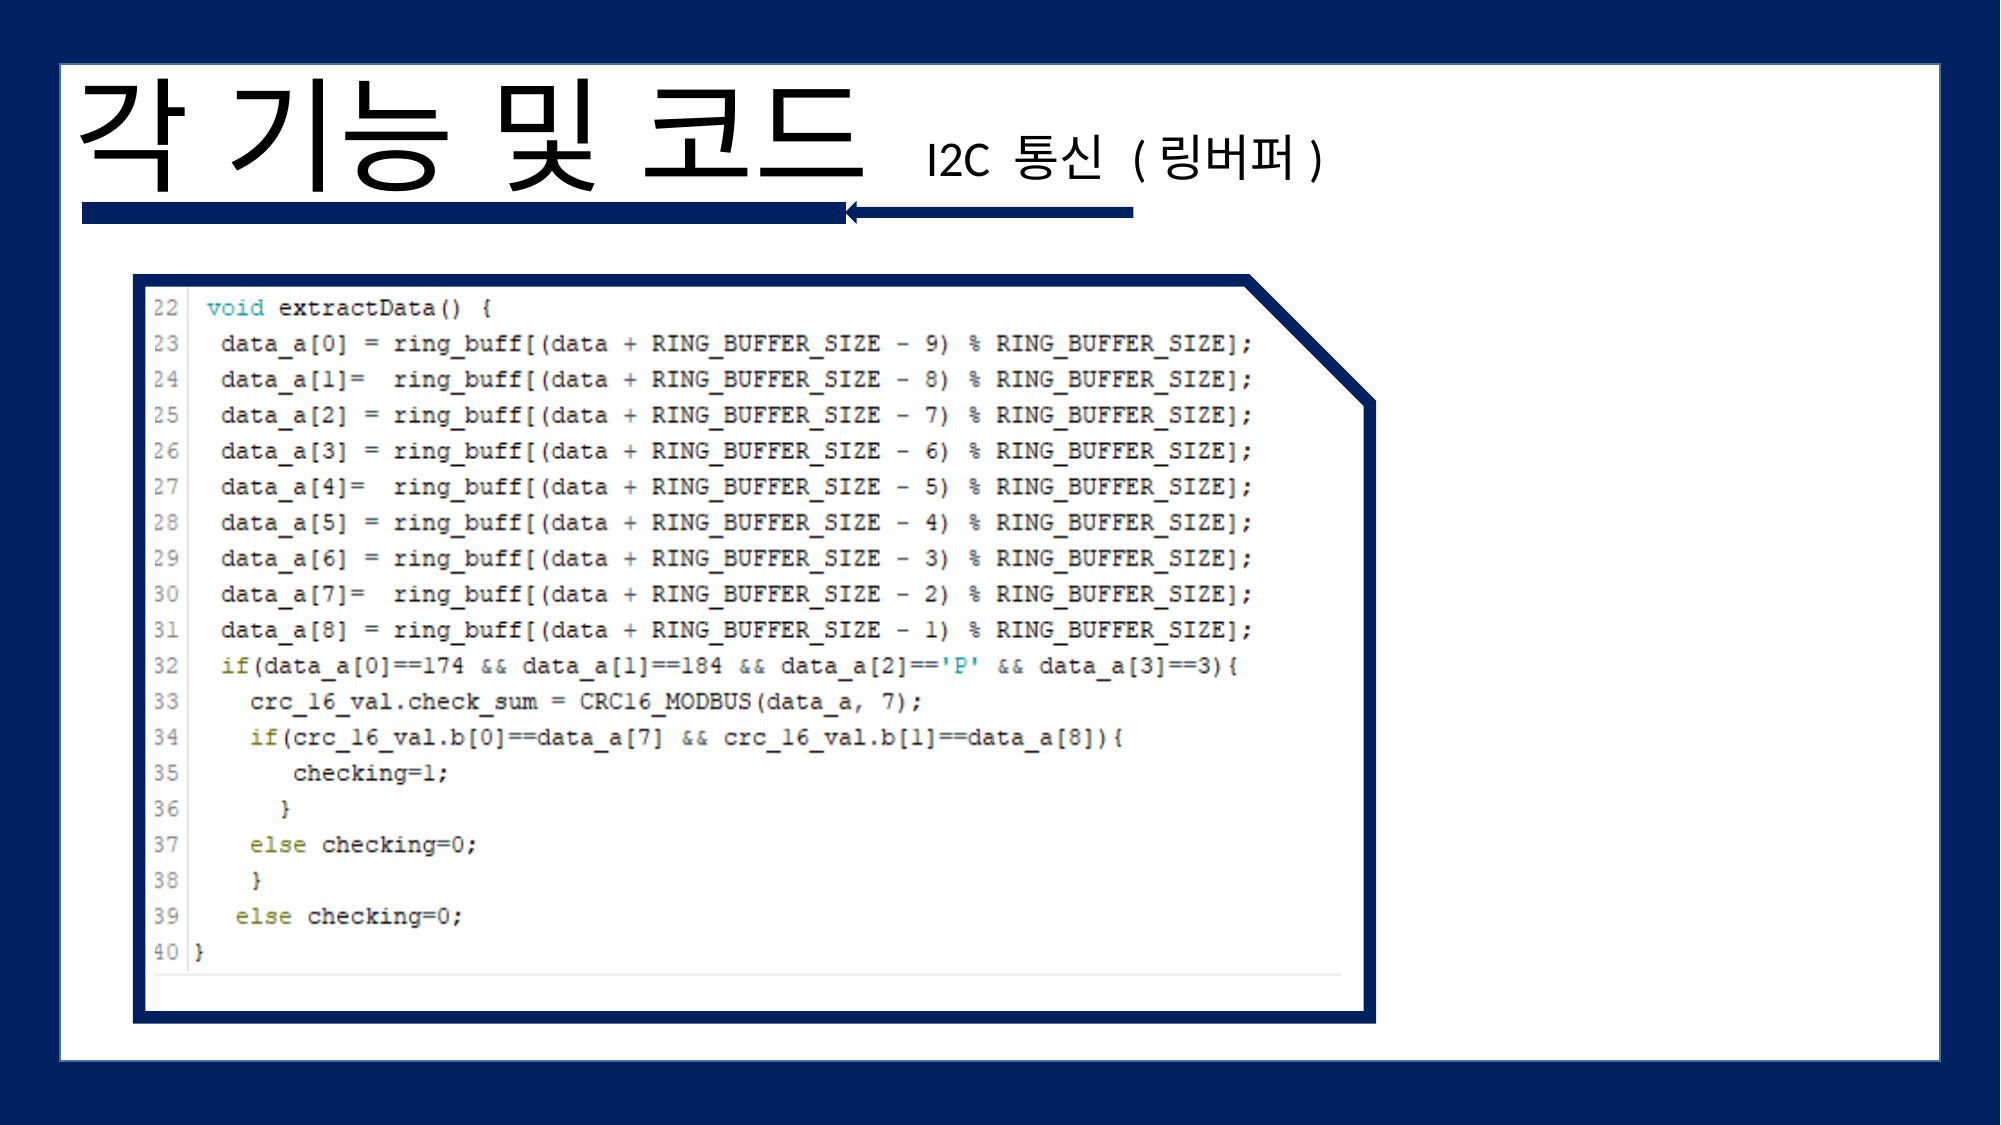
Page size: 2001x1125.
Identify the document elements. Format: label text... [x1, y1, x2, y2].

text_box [139, 280, 1370, 1018]
text_box [59, 63, 1941, 1062]
title 각 기능 및 코드 [59, 33, 1785, 251]
text_box I2C 통신 (링버퍼) [794, 125, 1456, 219]
text_box [82, 202, 846, 224]
